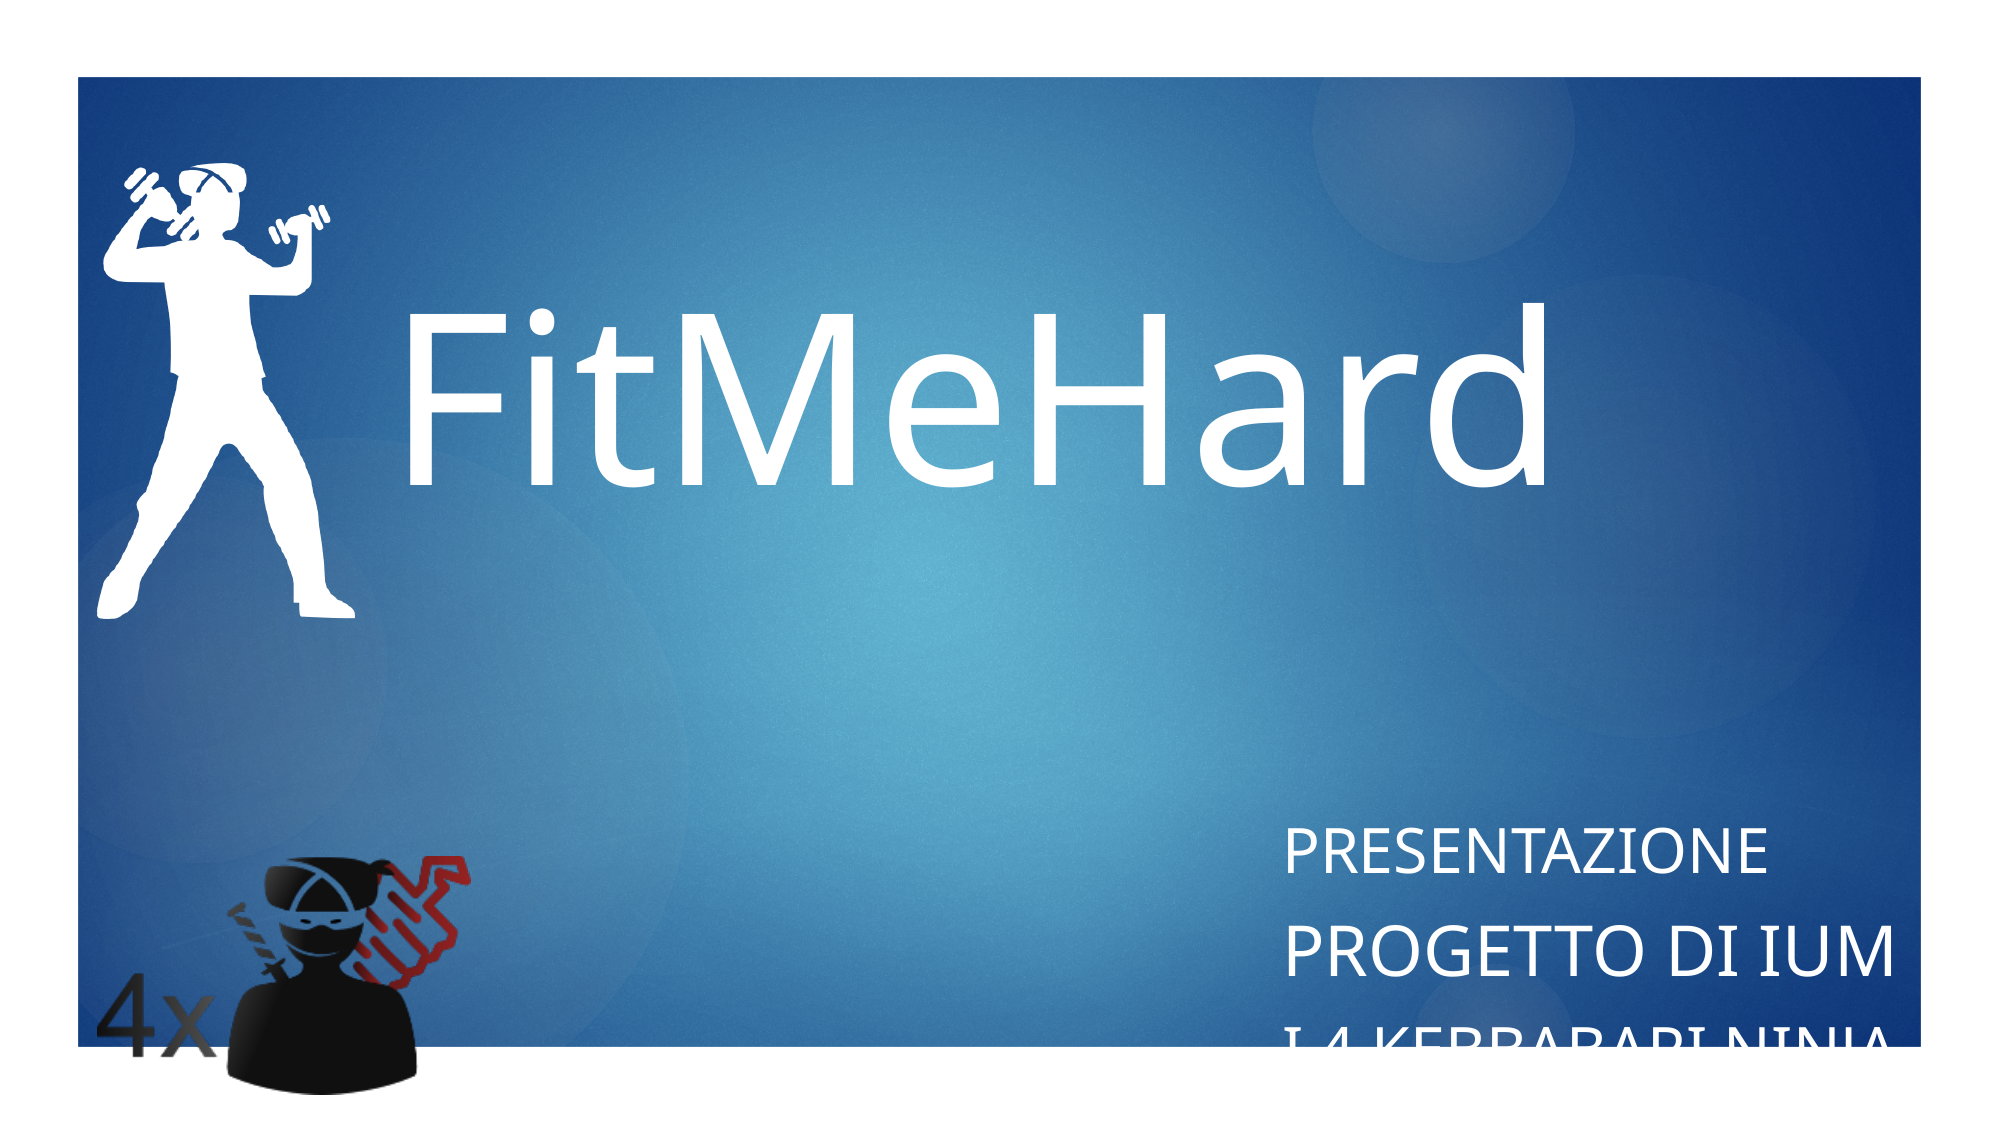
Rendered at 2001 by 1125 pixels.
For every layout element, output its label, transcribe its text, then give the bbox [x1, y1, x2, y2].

subtitle Presentazione Progetto di IUM I 4 Kebbabari Ninja [1267, 803, 1968, 1095]
picture [97, 856, 471, 1095]
title FitMeHard [360, 240, 1727, 542]
picture [97, 162, 355, 619]
